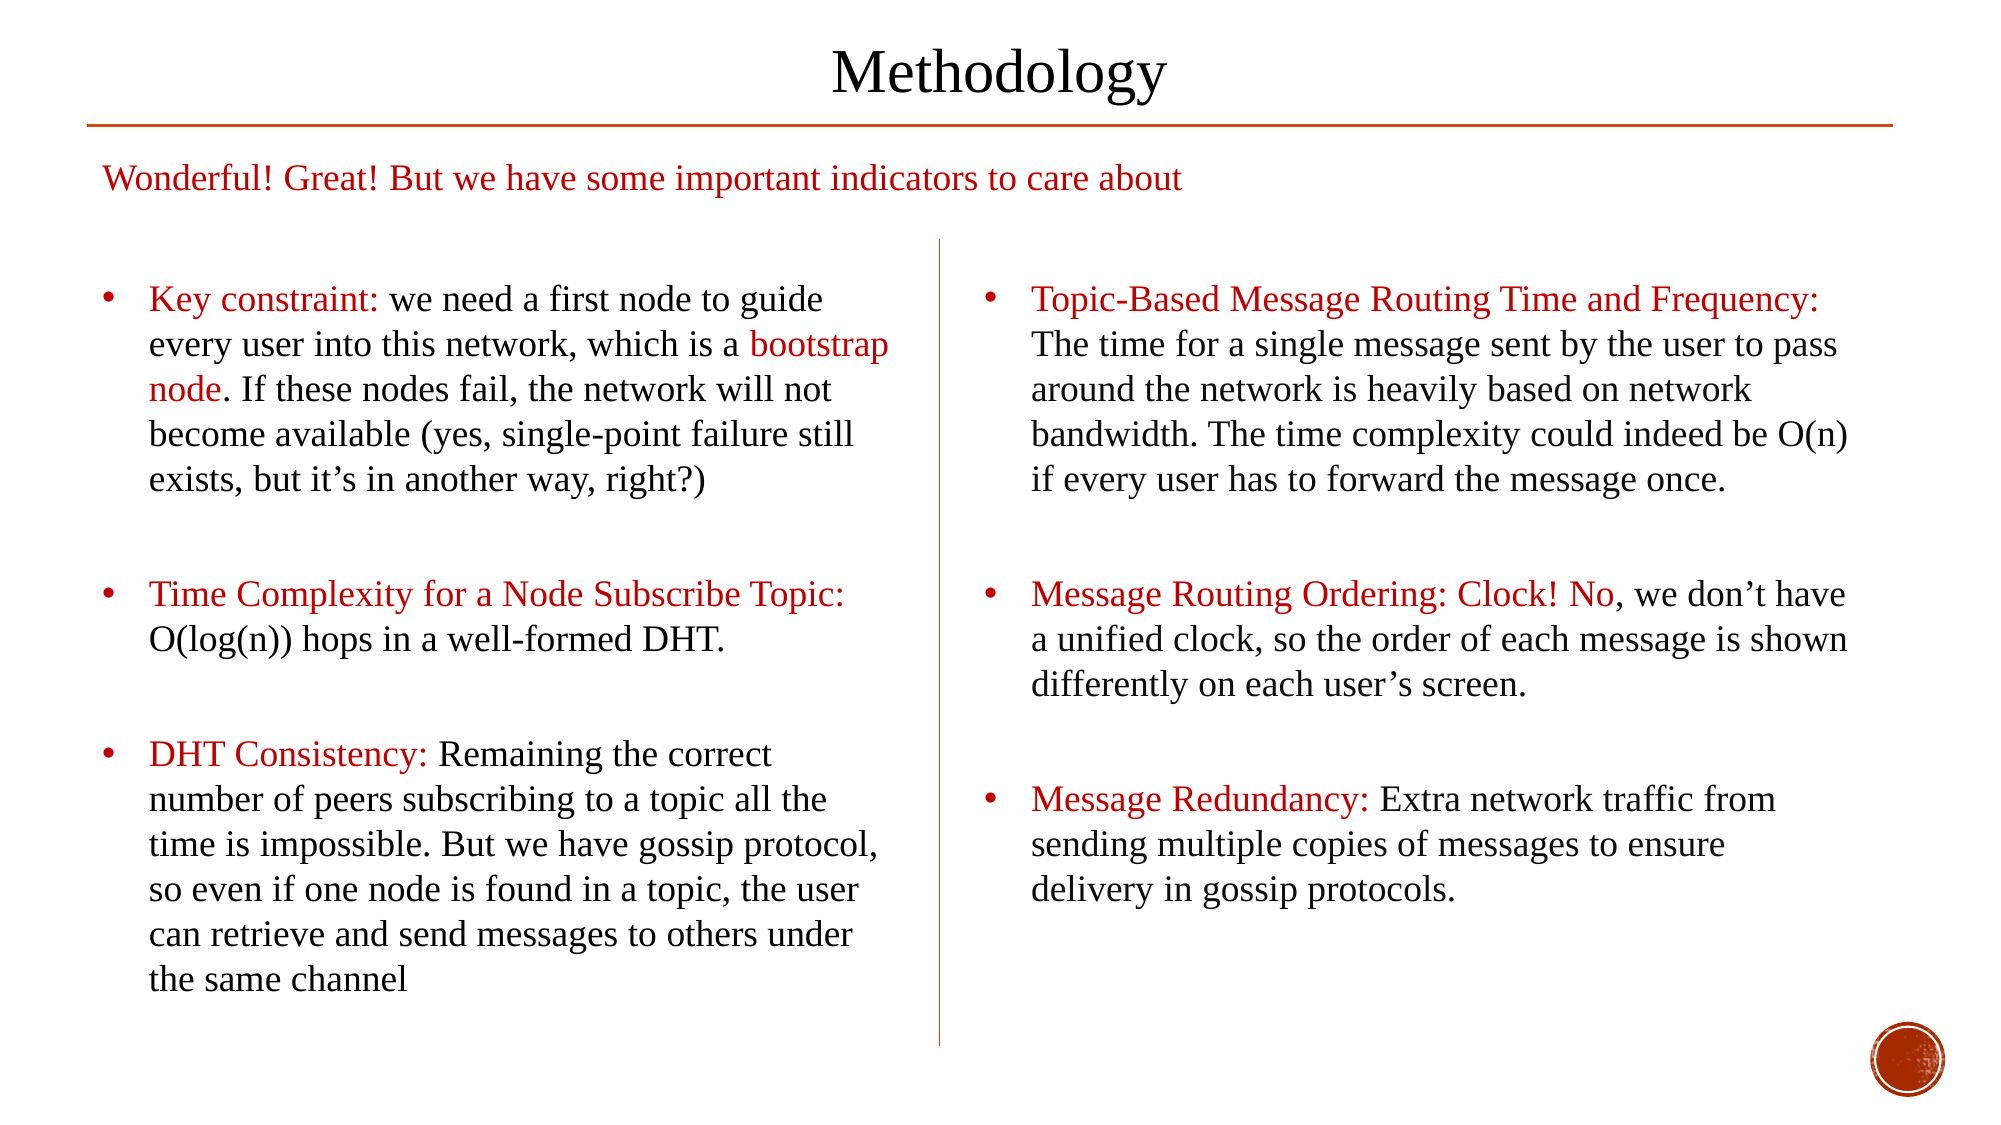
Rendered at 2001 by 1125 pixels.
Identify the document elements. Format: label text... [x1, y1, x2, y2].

text_box Methodology [0, 22, 2000, 112]
text_box Key constraint: we need a first node to guide every user into this network, which is a bootstrap node. If these nodes fail, the network will not become available (yes, single-point failure still exists, but it’s in another way, right?) Time Complexity for a Node Subscribe Topic: O(log(n)) hops in a well-formed DHT. DHT Consistency: Remaining the correct number of peers subscribing to a topic all the time is impossible. But we have gossip protocol, so even if one node is found in a topic, the user can retrieve and send messages to others under the same channel [87, 266, 910, 1007]
text_box Wonderful! Great! But we have some important indicators to care about [87, 145, 1563, 206]
text_box Topic-Based Message Routing Time and Frequency: The time for a single message sent by the user to pass around the network is heavily based on network bandwidth. The time complexity could indeed be O(n) if every user has to forward the message once. Message Routing Ordering: Clock! No, we don’t have a unified clock, so the order of each message is shown differently on each user’s screen. Message Redundancy: Extra network traffic from sending multiple copies of messages to ensure delivery in gossip protocols. [969, 266, 1871, 917]
